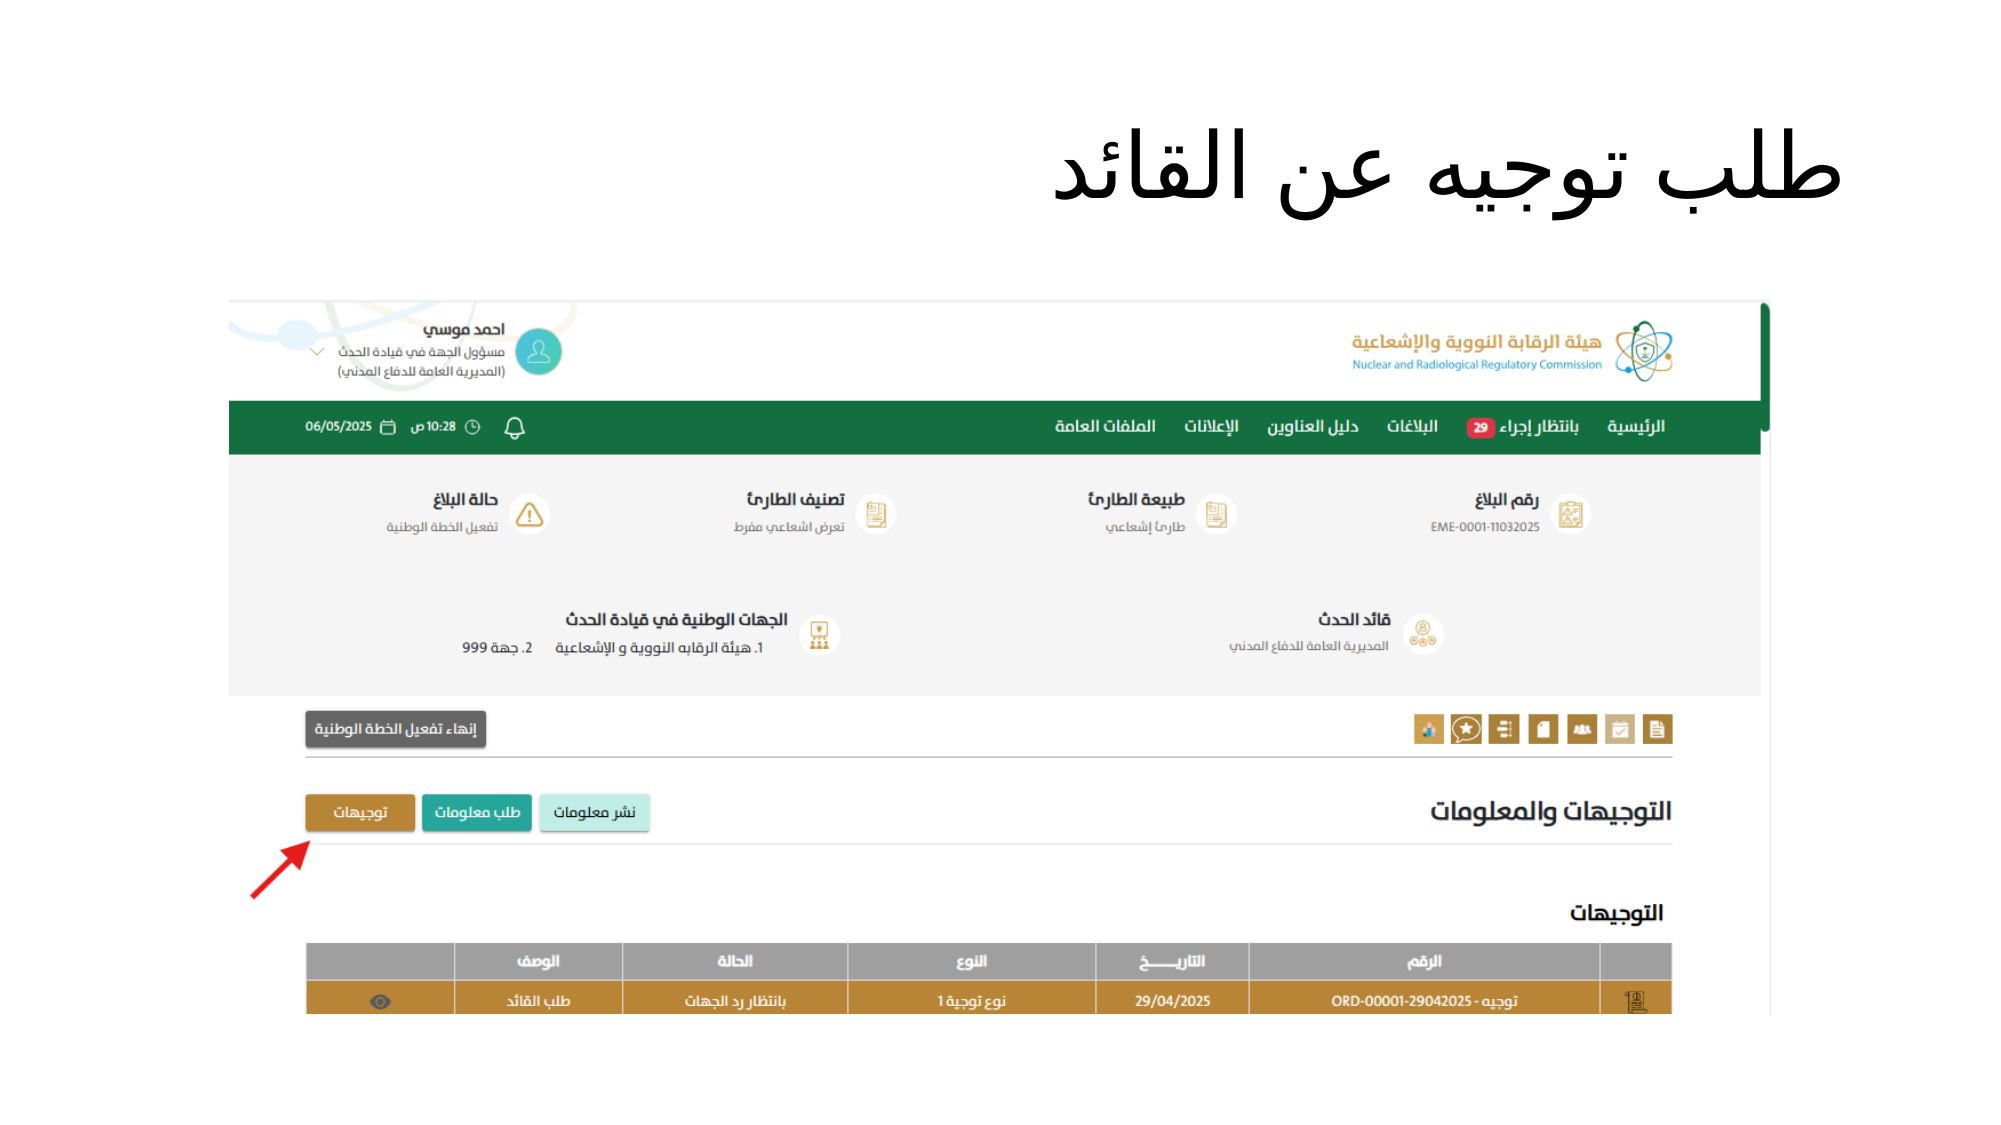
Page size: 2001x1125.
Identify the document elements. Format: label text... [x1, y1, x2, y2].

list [229, 298, 1771, 1014]
title طلب توجيه عن القائد [137, 59, 1863, 278]
